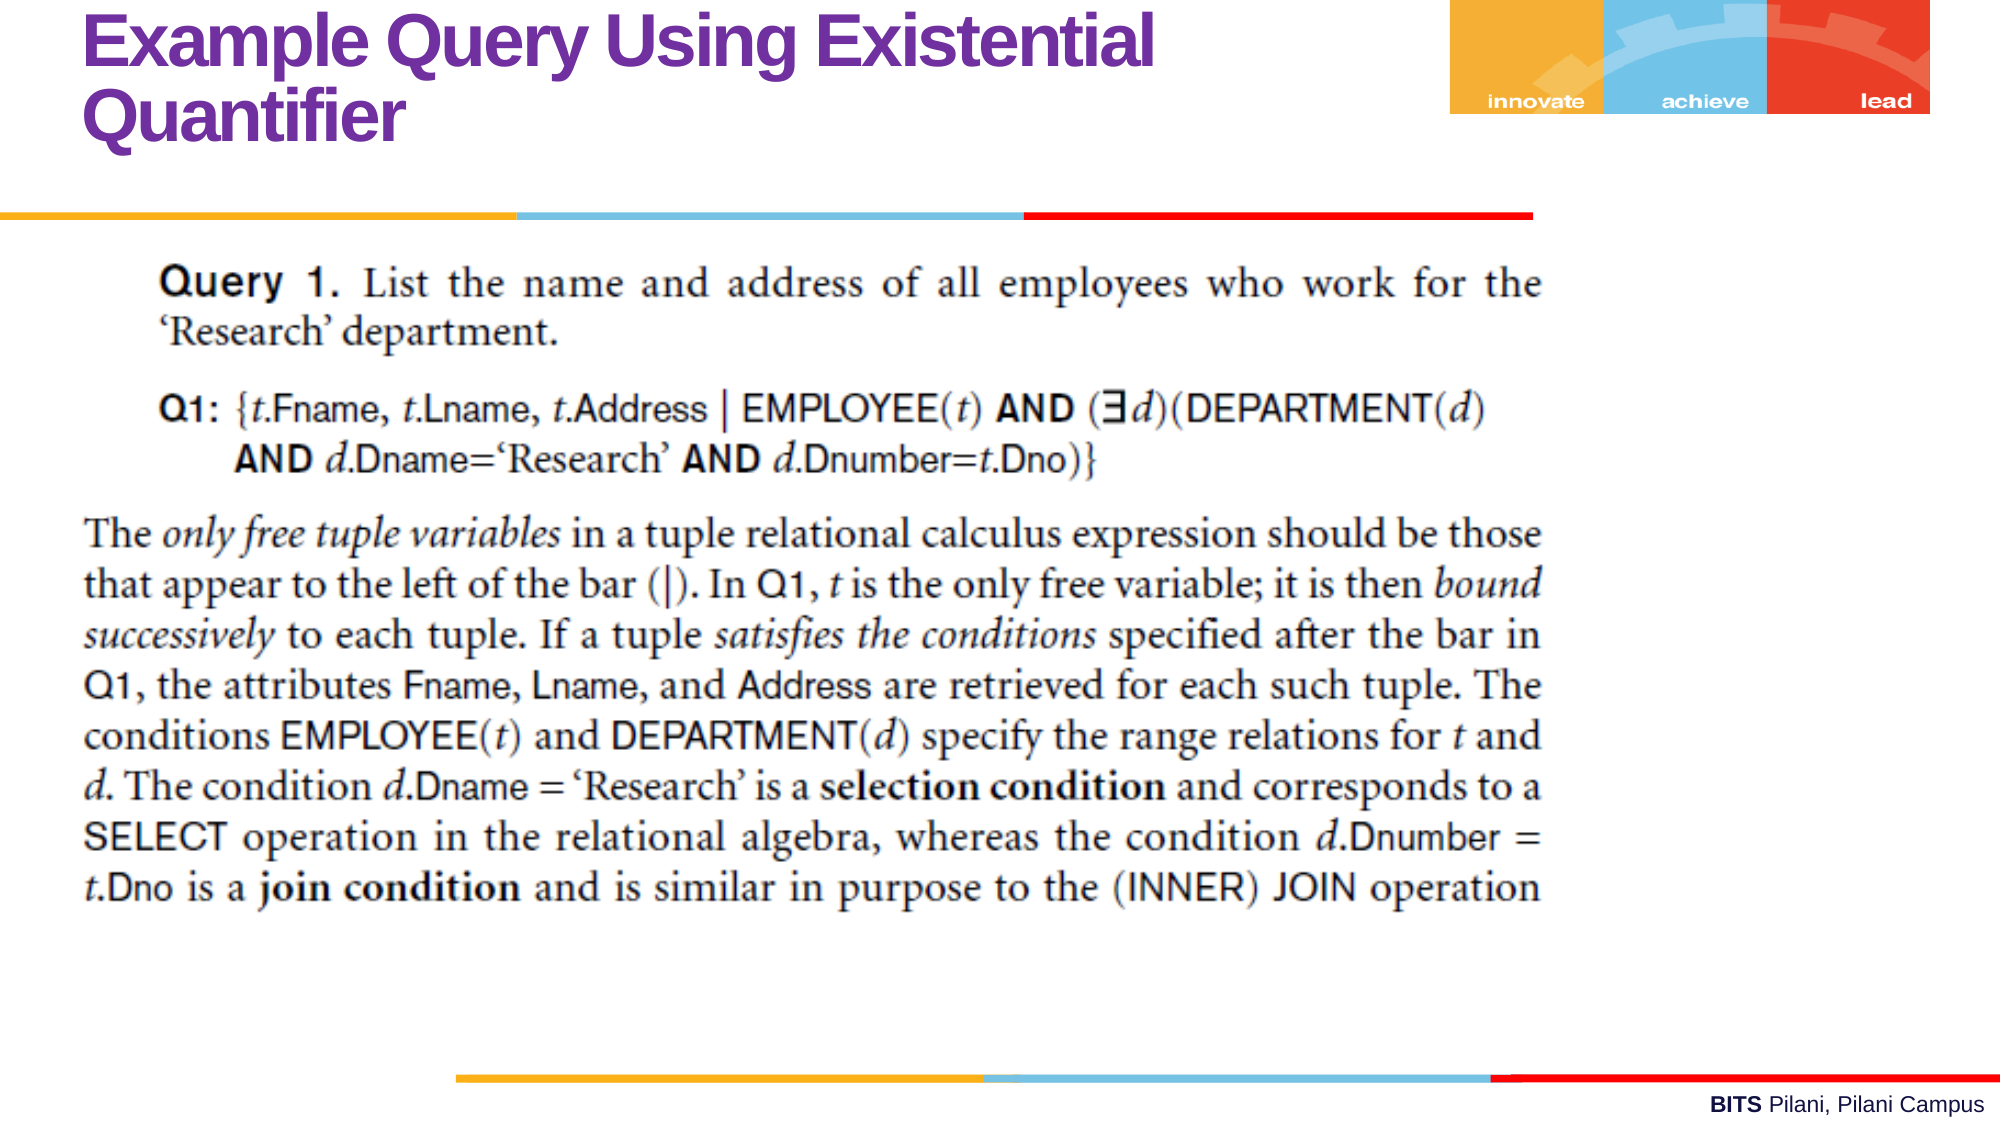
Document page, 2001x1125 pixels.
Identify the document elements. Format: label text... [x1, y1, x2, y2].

list Example Query Using Existential Quantifier [66, 24, 1450, 213]
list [37, 238, 1569, 919]
picture [1449, 0, 1930, 114]
